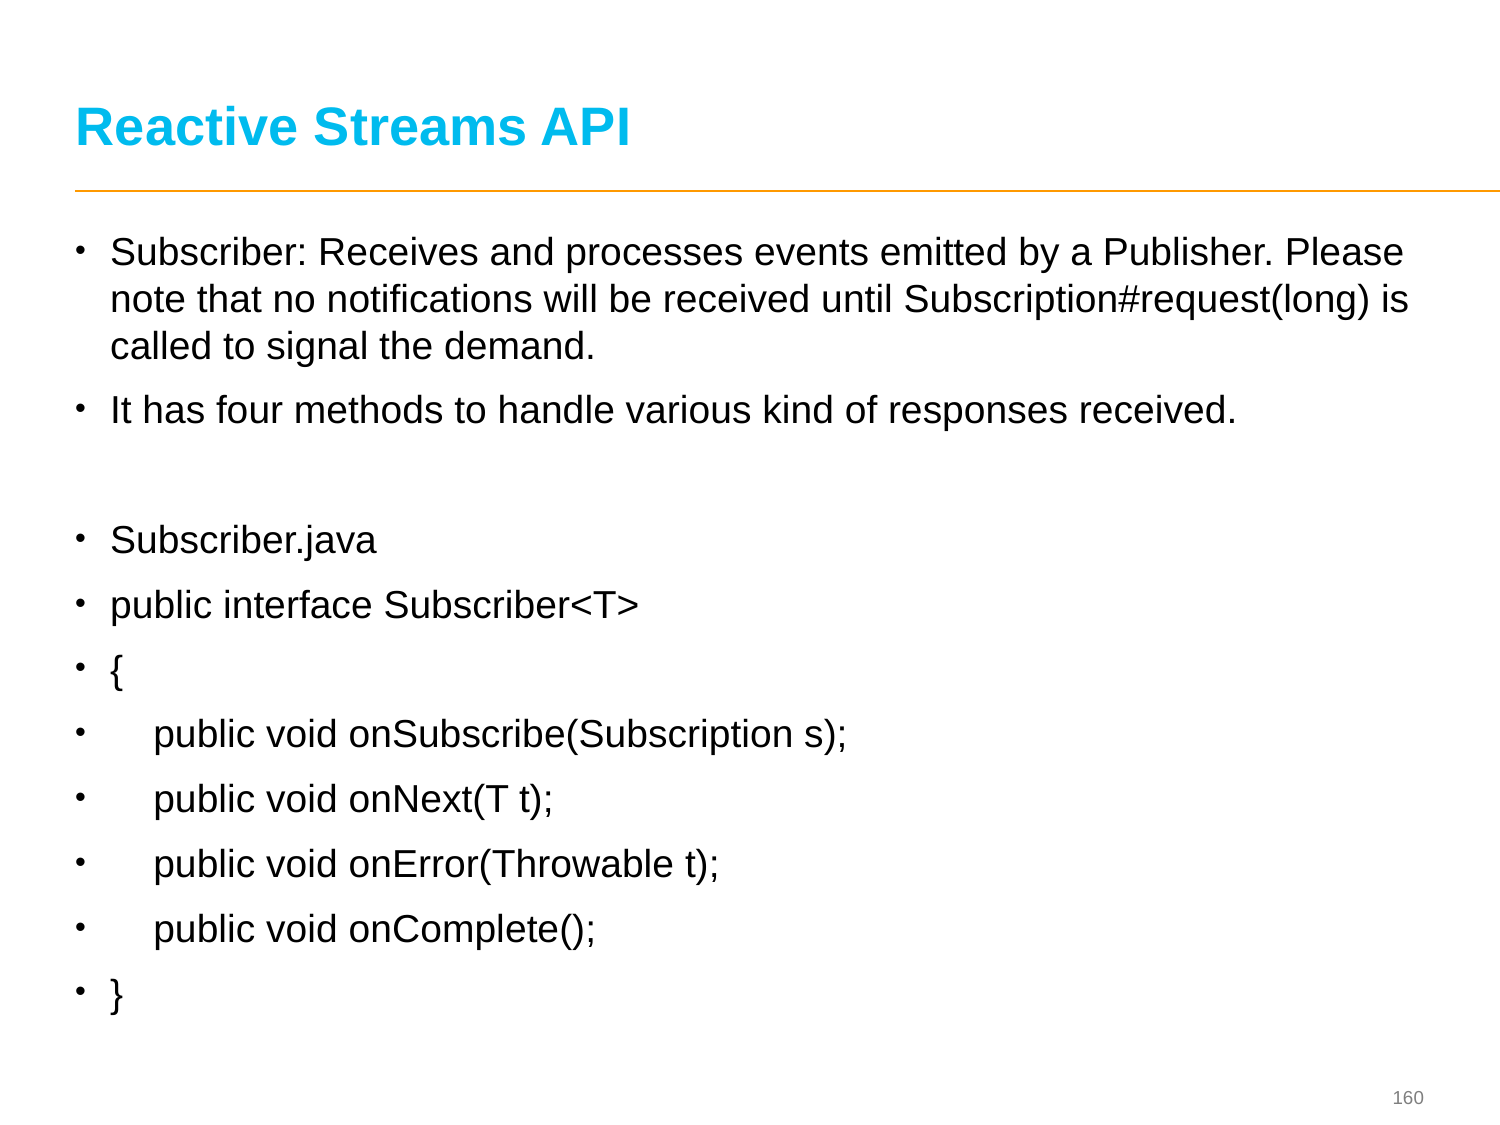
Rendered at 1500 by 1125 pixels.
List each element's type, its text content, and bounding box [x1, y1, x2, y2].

title Reactive Streams API [75, 27, 1422, 157]
list Subscriber: Receives and processes events emitted by a Publisher. Please note that no notifications will be received until Subscription#request(long) is called to signal the demand. It has four methods to handle various kind of responses received. Subscriber.java public interface Subscriber<T> { public void onSubscribe(Subscription s); public void onNext(T t); public void onError(Throwable t); public void onComplete(); } [75, 226, 1425, 1018]
